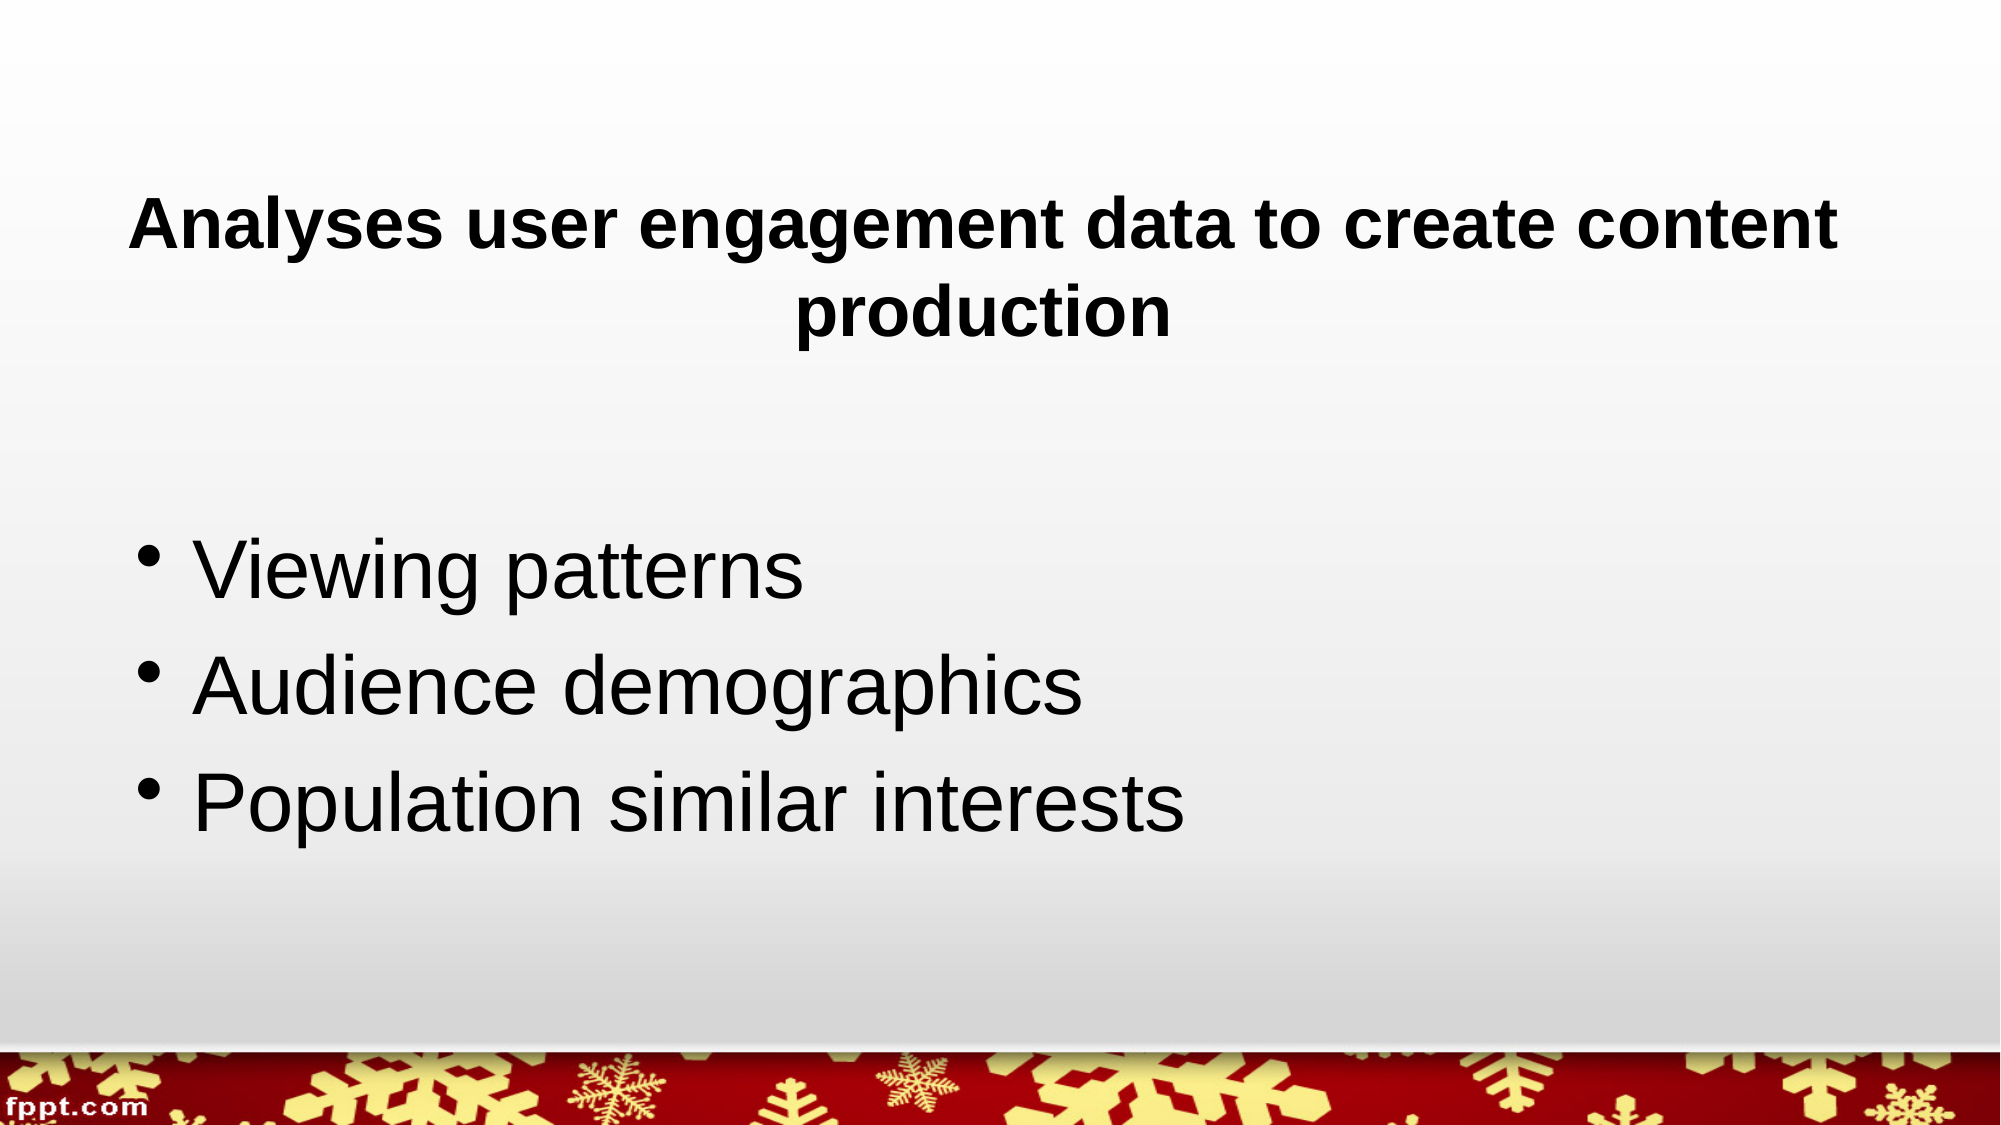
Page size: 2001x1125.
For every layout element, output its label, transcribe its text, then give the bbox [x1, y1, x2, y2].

list Viewing patterns Audience demographics Population similar interests [120, 507, 1846, 1125]
title Analyses user engagement data to create content production [105, 166, 1862, 418]
picture [0, 0, 2001, 1125]
